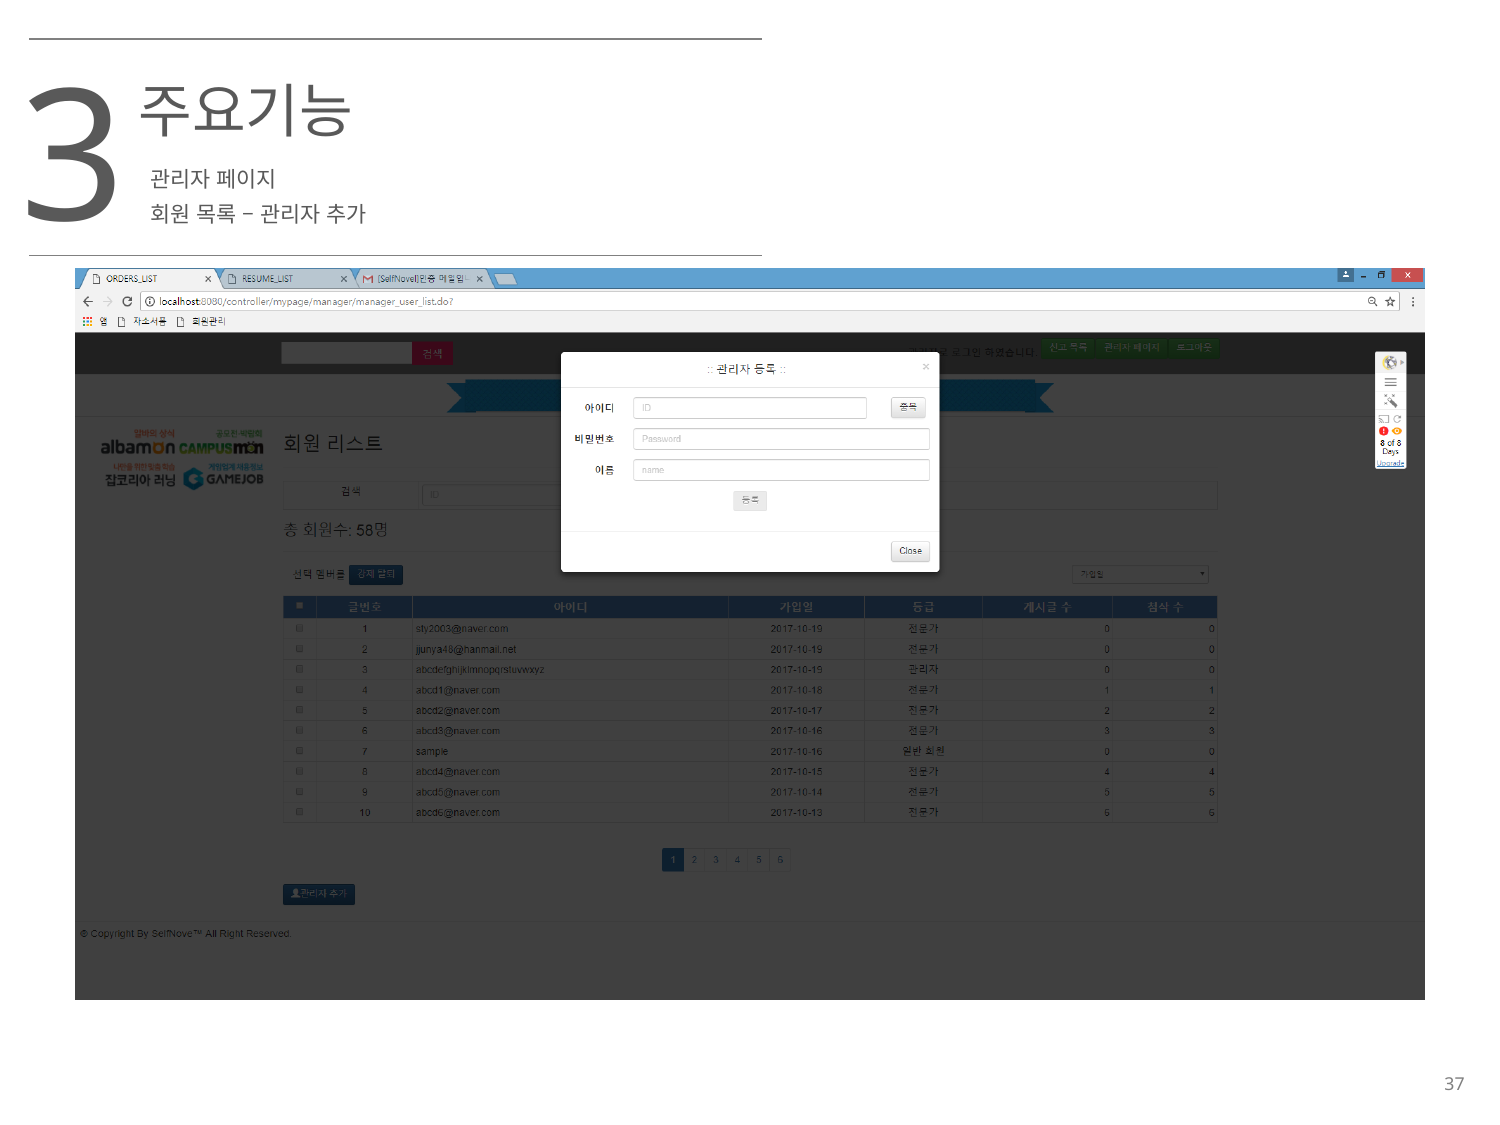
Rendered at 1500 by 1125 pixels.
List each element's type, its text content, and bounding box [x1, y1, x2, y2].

text_box 주요기능 [183, 66, 798, 148]
text_box 3 [5, 29, 183, 265]
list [74, 267, 1426, 1000]
text_box 관리자 페이지 회원 목록 – 관리자 추가 [135, 148, 821, 235]
